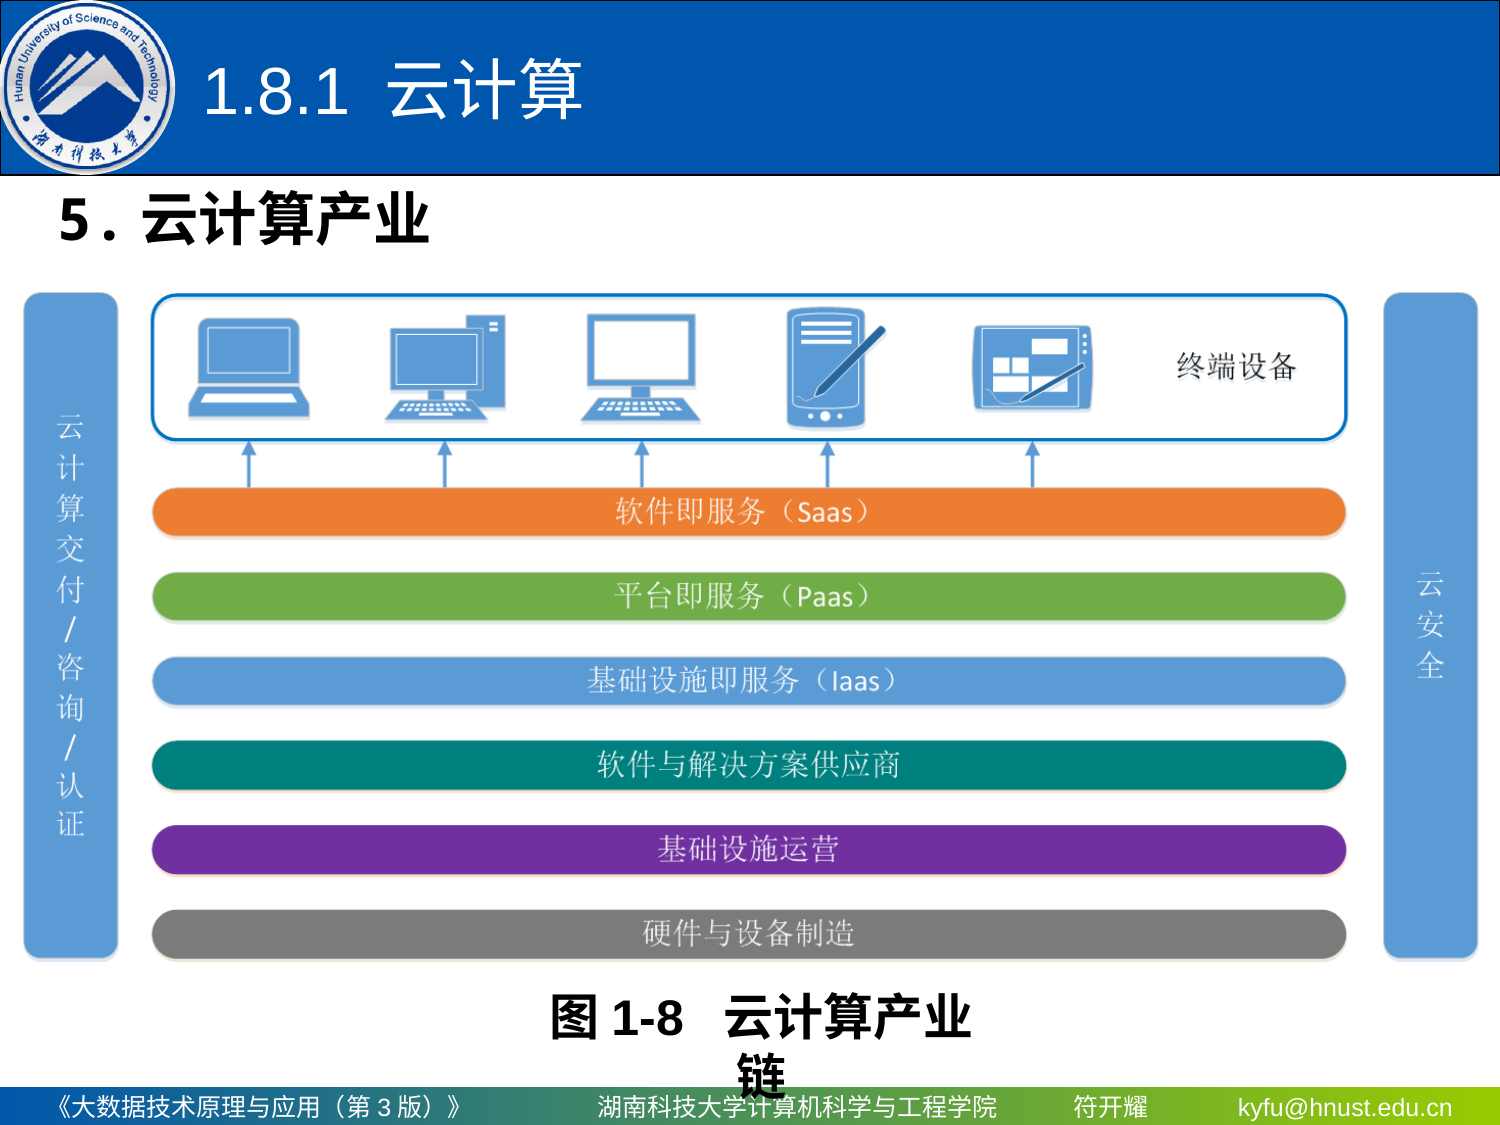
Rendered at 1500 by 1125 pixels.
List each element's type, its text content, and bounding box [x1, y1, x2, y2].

picture [23, 291, 1479, 962]
text_box 图1-8 云计算产业链 [510, 977, 1013, 1113]
title 1.8.1 云计算 [187, 12, 1500, 163]
text_box 5.云计算产业 [42, 175, 1452, 260]
picture [0, 0, 176, 175]
